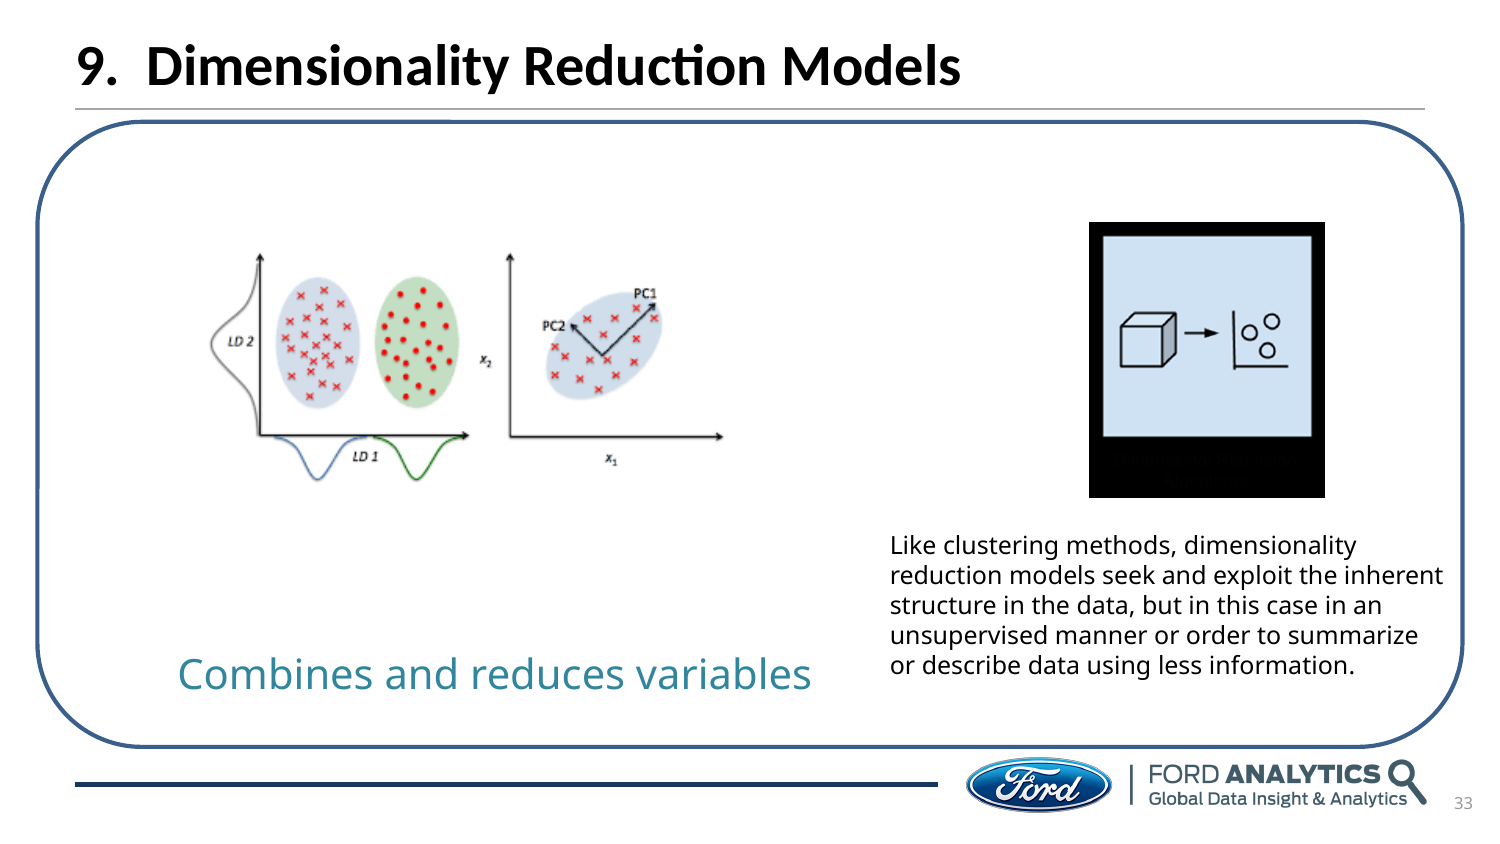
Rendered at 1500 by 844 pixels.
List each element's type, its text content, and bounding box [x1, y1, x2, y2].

text_box Combines and reduces variables [162, 640, 1000, 705]
text_box 9. Dimensionality Reduction Models [74, 19, 1425, 97]
text_box [35, 119, 1465, 749]
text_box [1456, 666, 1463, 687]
picture [964, 752, 1429, 817]
picture [199, 251, 729, 485]
picture [1089, 221, 1326, 498]
